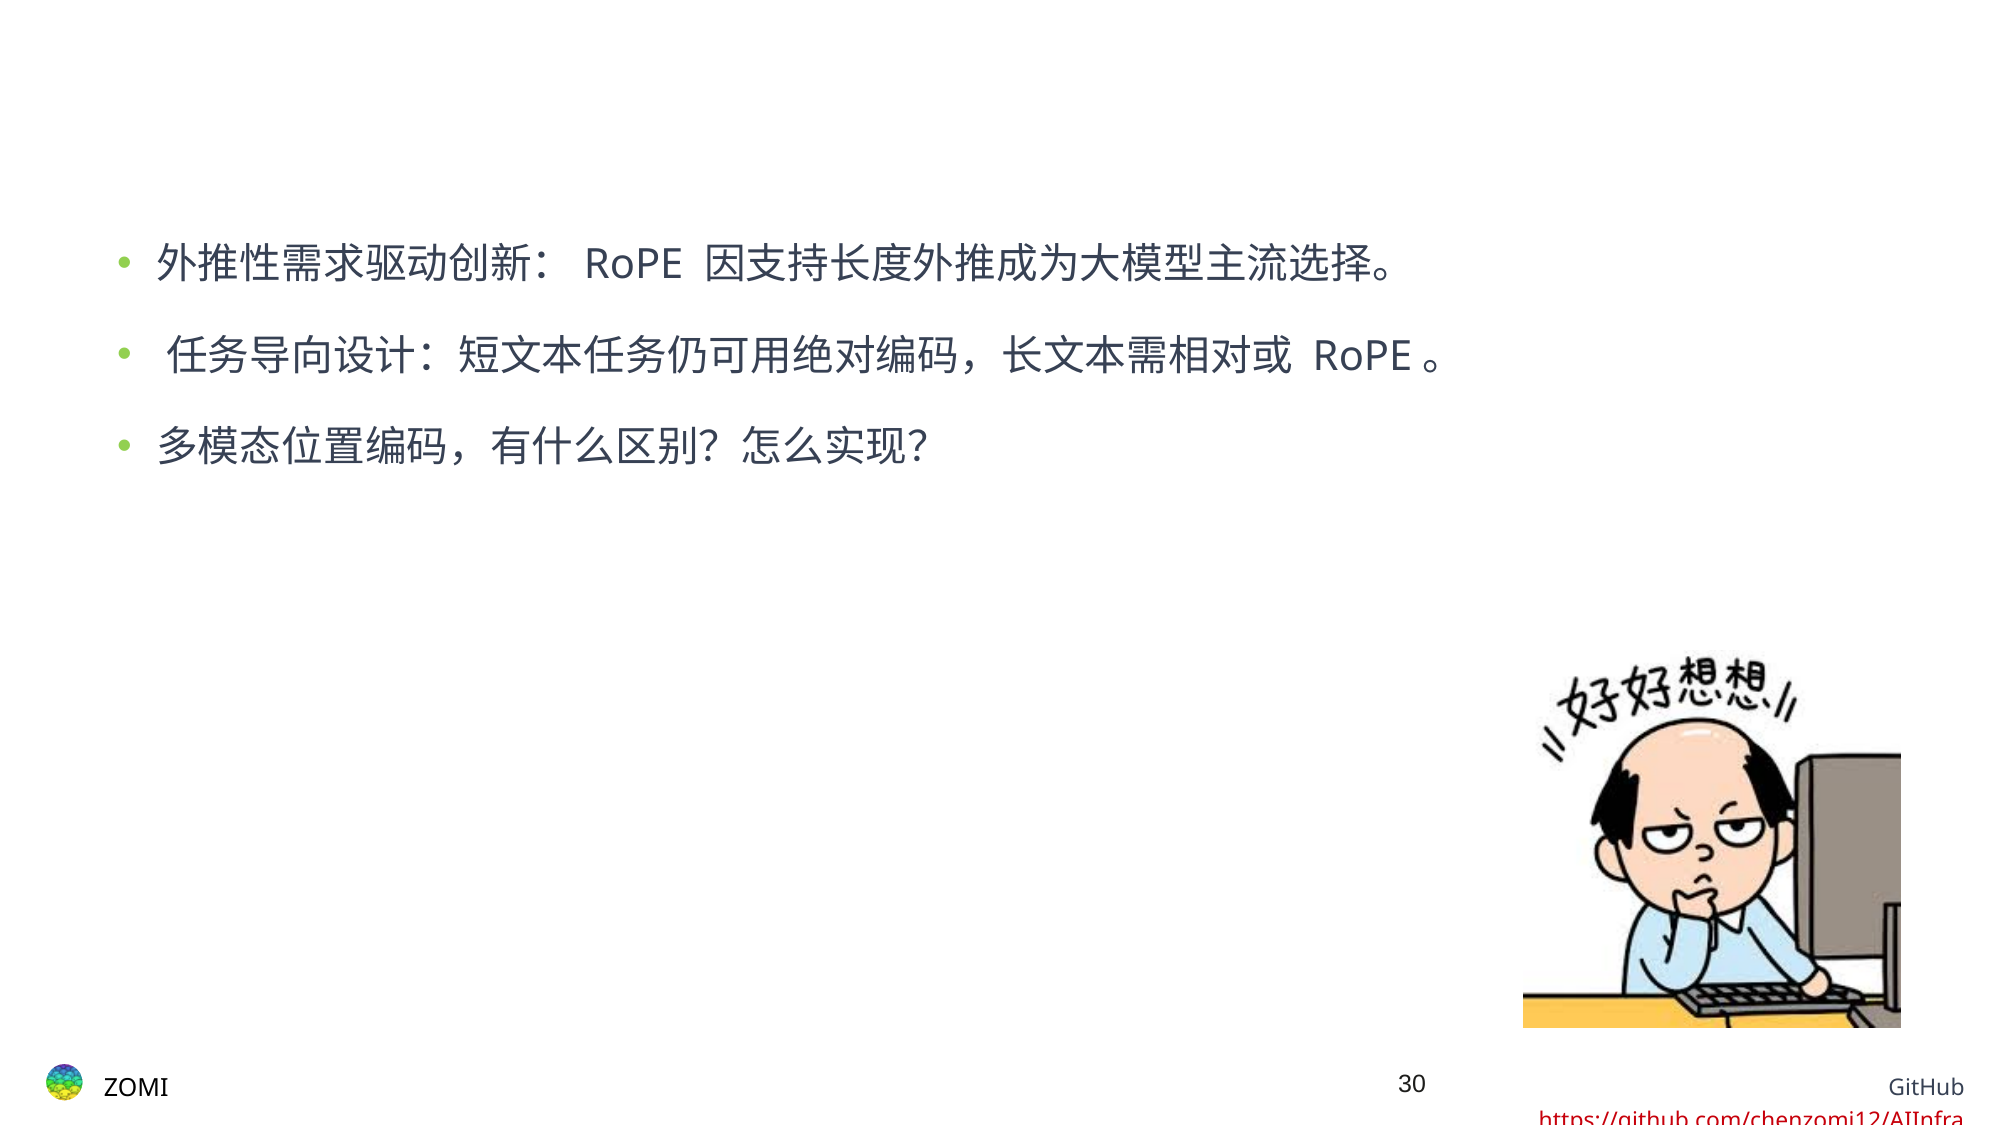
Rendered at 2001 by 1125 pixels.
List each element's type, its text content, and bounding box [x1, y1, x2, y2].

picture [47, 1065, 82, 1100]
picture [1523, 649, 1902, 1028]
list 外推性需求驱动创新​​：RoPE 因支持长度外推成为大模型主流选择。 ​​任务导向设计​​：短文本任务仍可用绝对编码，长文本需相对或 RoPE。 多模态位置编码，有什么区别？怎么实现？ [102, 204, 1901, 1043]
